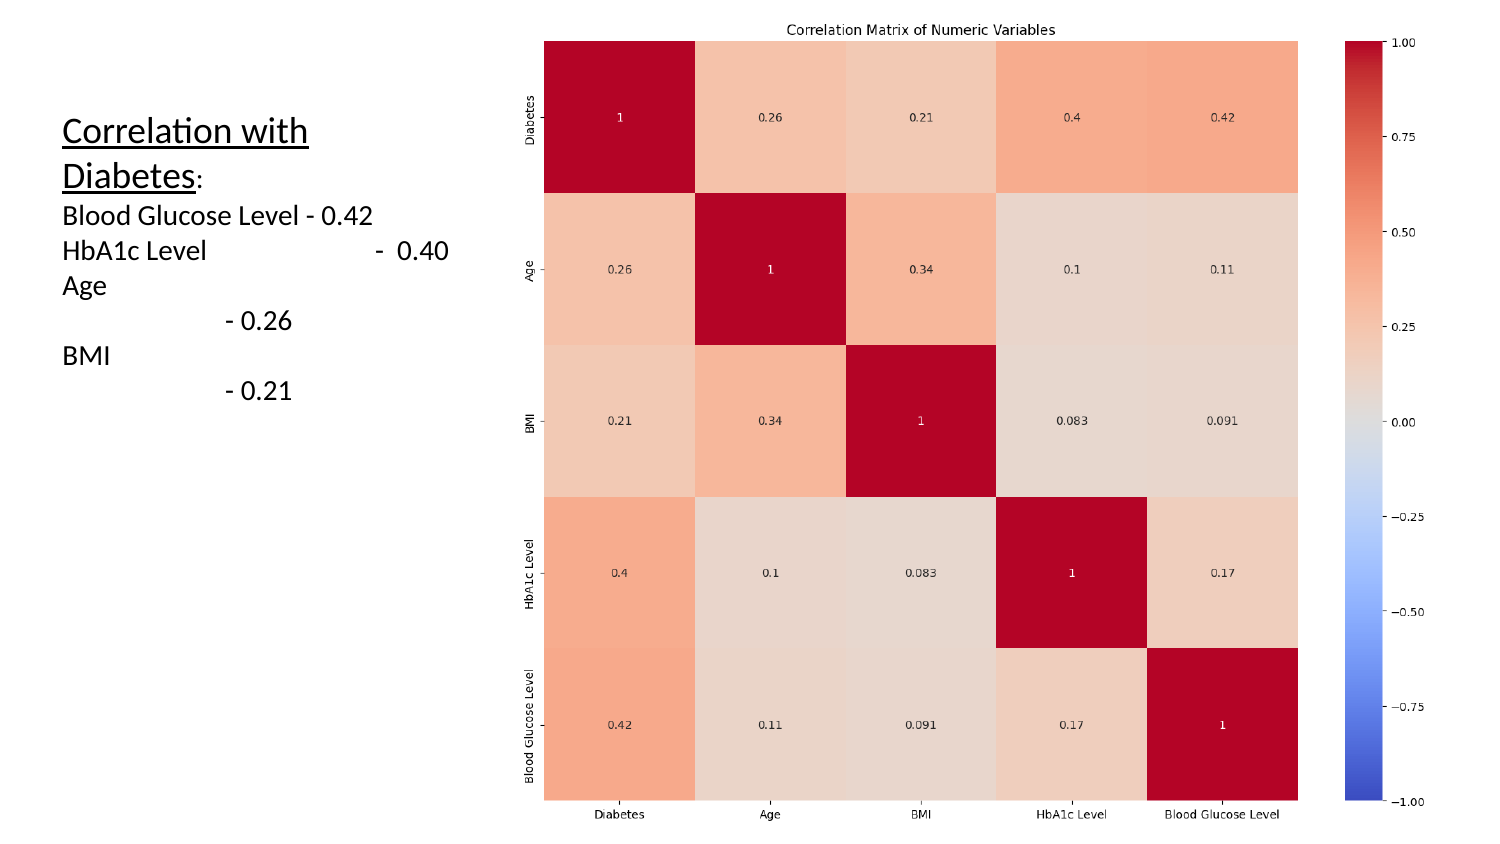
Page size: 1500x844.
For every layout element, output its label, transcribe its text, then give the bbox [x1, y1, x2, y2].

picture [515, 15, 1433, 829]
text_box Correlation with Diabetes: Blood Glucose Level - 0.42 HbA1c Level - 0.40 Age - 0.26 BMI - 0.21 [47, 91, 469, 782]
